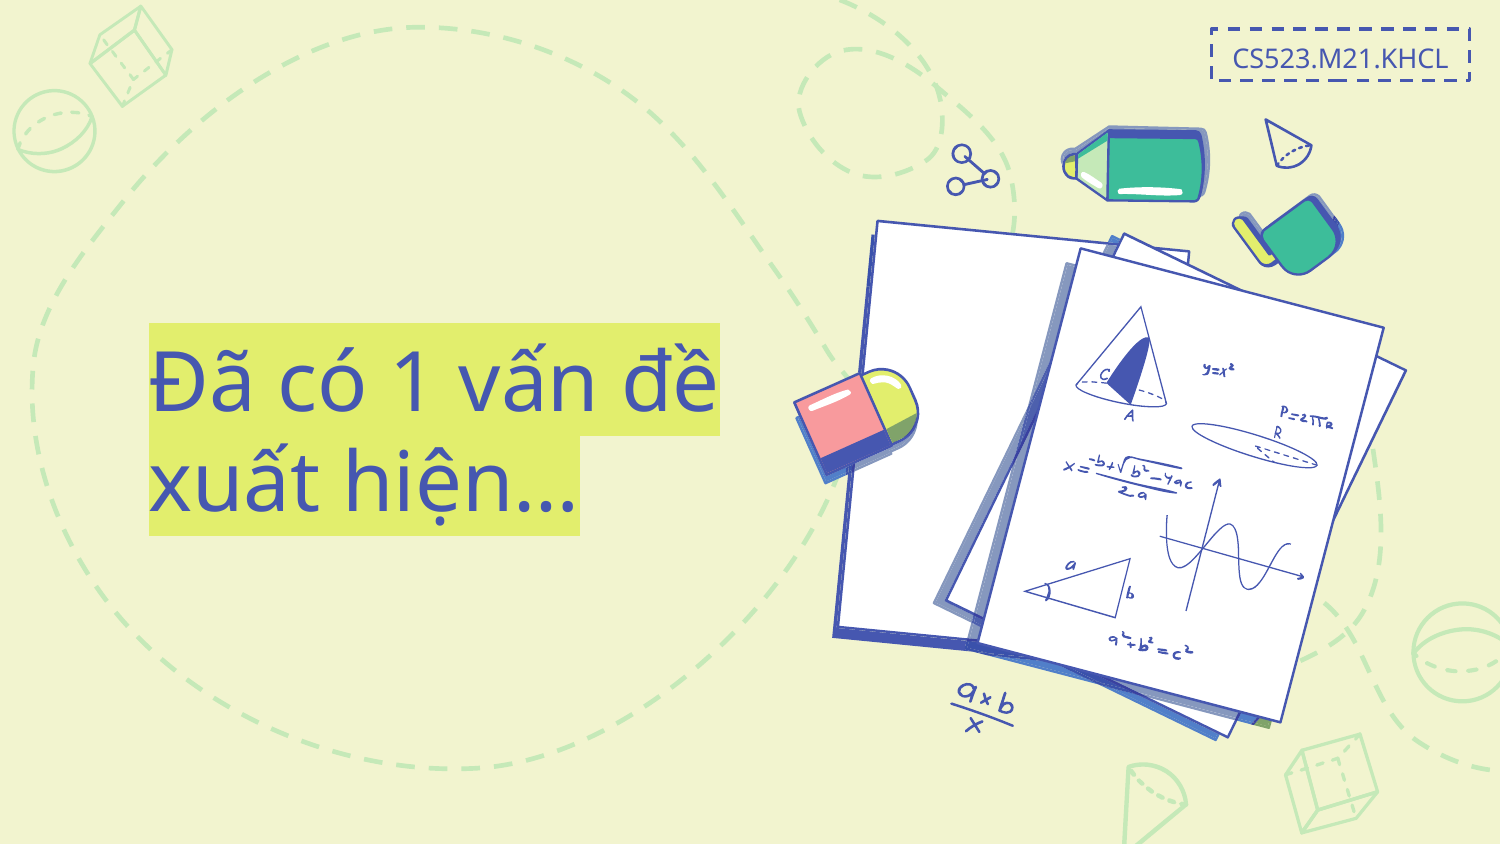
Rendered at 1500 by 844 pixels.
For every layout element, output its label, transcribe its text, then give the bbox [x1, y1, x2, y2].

text_box CS523.M21.KHCL [1211, 29, 1470, 81]
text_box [942, 149, 1000, 203]
title Đã có 1 vấn đề xuất hiện… [133, 291, 720, 565]
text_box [1262, 111, 1307, 170]
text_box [949, 684, 1018, 738]
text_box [784, 66, 1415, 742]
